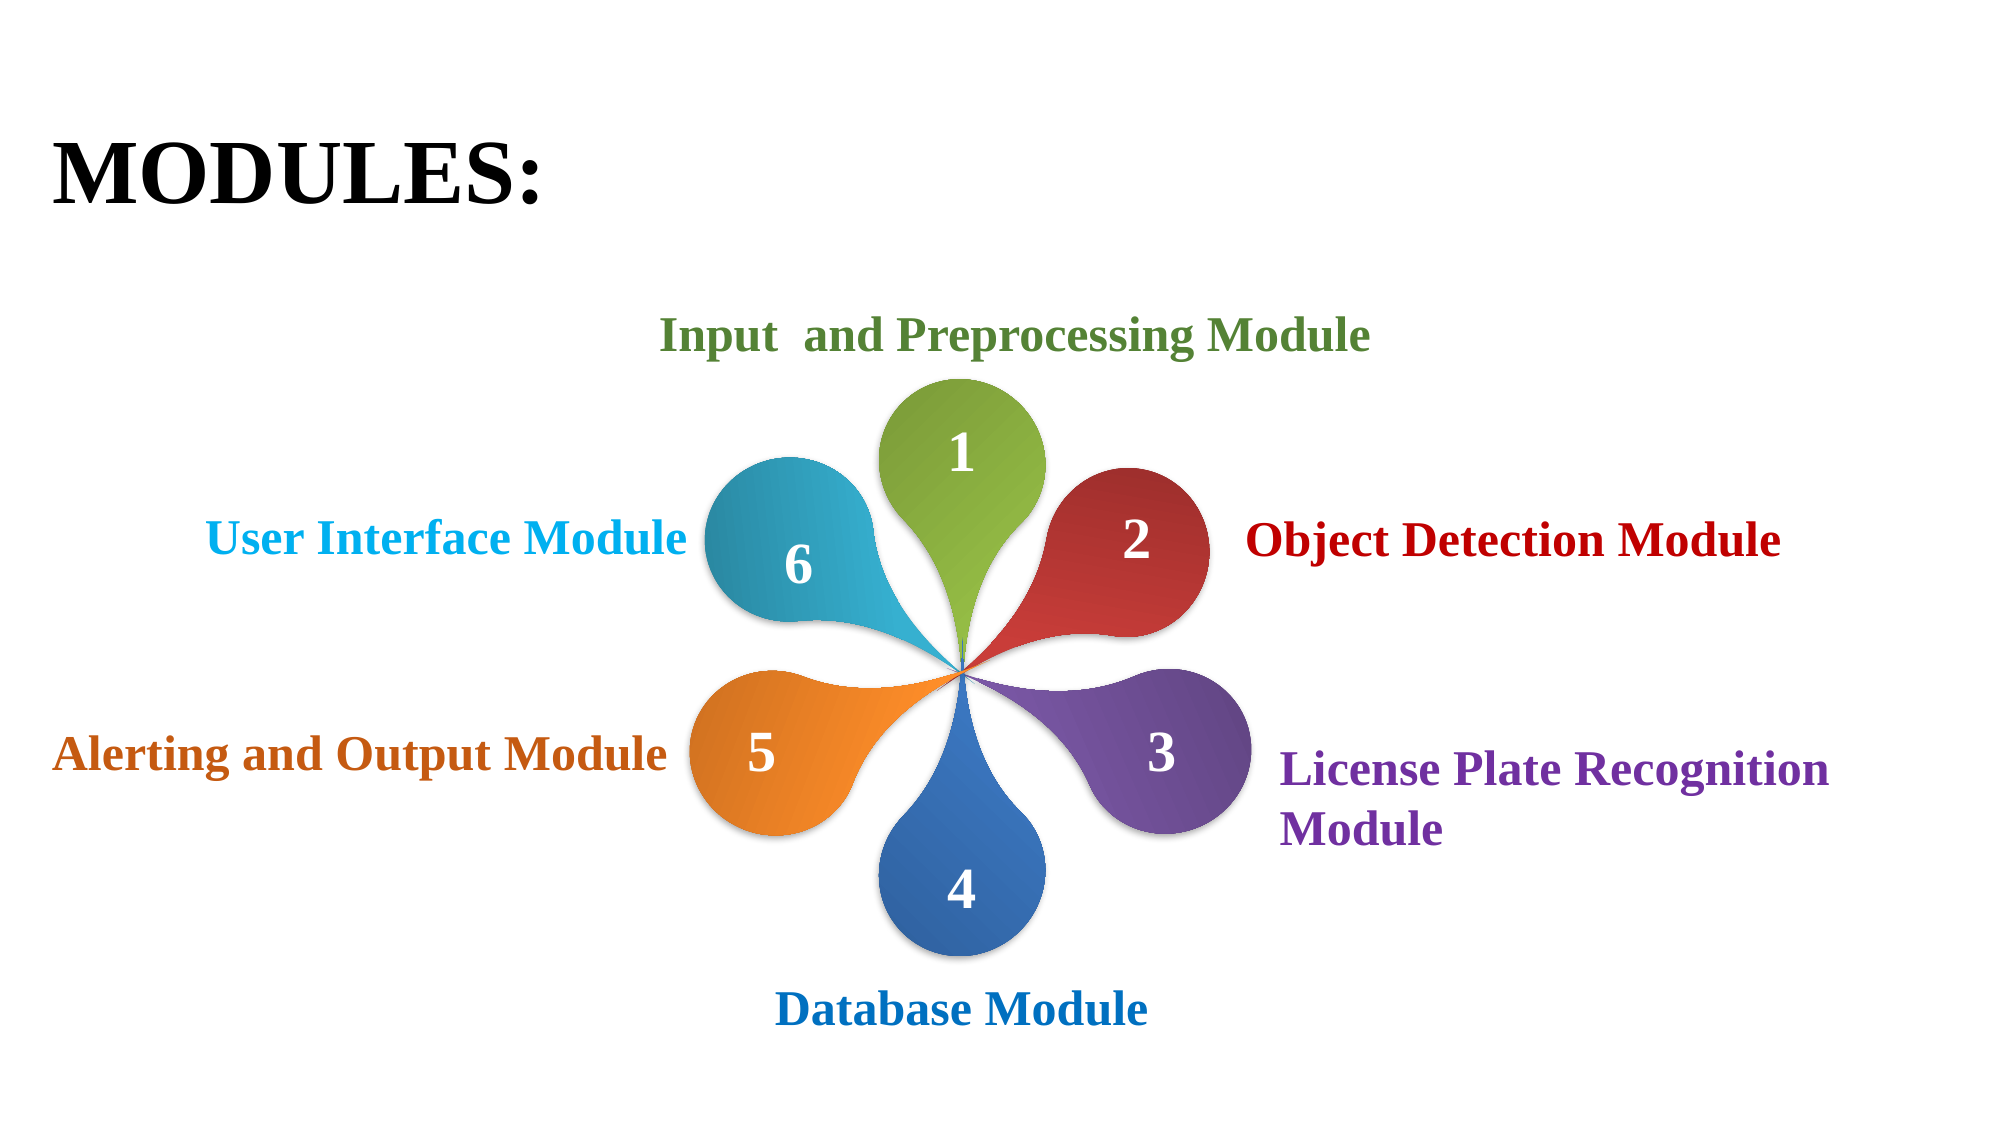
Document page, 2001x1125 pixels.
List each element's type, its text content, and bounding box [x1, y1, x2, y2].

text_box Alerting and Output Module [36, 713, 718, 789]
text_box Database Module [759, 968, 1265, 1044]
text_box 4 [932, 842, 996, 928]
text_box User Interface Module [189, 497, 705, 573]
text_box [879, 429, 1046, 643]
text_box 3 [1132, 705, 1196, 791]
text_box Input and Preprocessing Module [643, 293, 1598, 429]
text_box Object Detection Module [1229, 498, 1973, 574]
text_box [970, 468, 1210, 665]
text_box MODULES: [0, 95, 869, 238]
text_box License Plate Recognition Module [1264, 728, 1967, 864]
text_box [698, 660, 991, 836]
text_box [972, 669, 1252, 834]
text_box [878, 682, 1046, 956]
text_box 5 [732, 705, 796, 791]
text_box 6 [769, 517, 833, 603]
text_box 2 [1107, 492, 1171, 578]
text_box [705, 457, 954, 669]
text_box 1 [932, 429, 996, 491]
